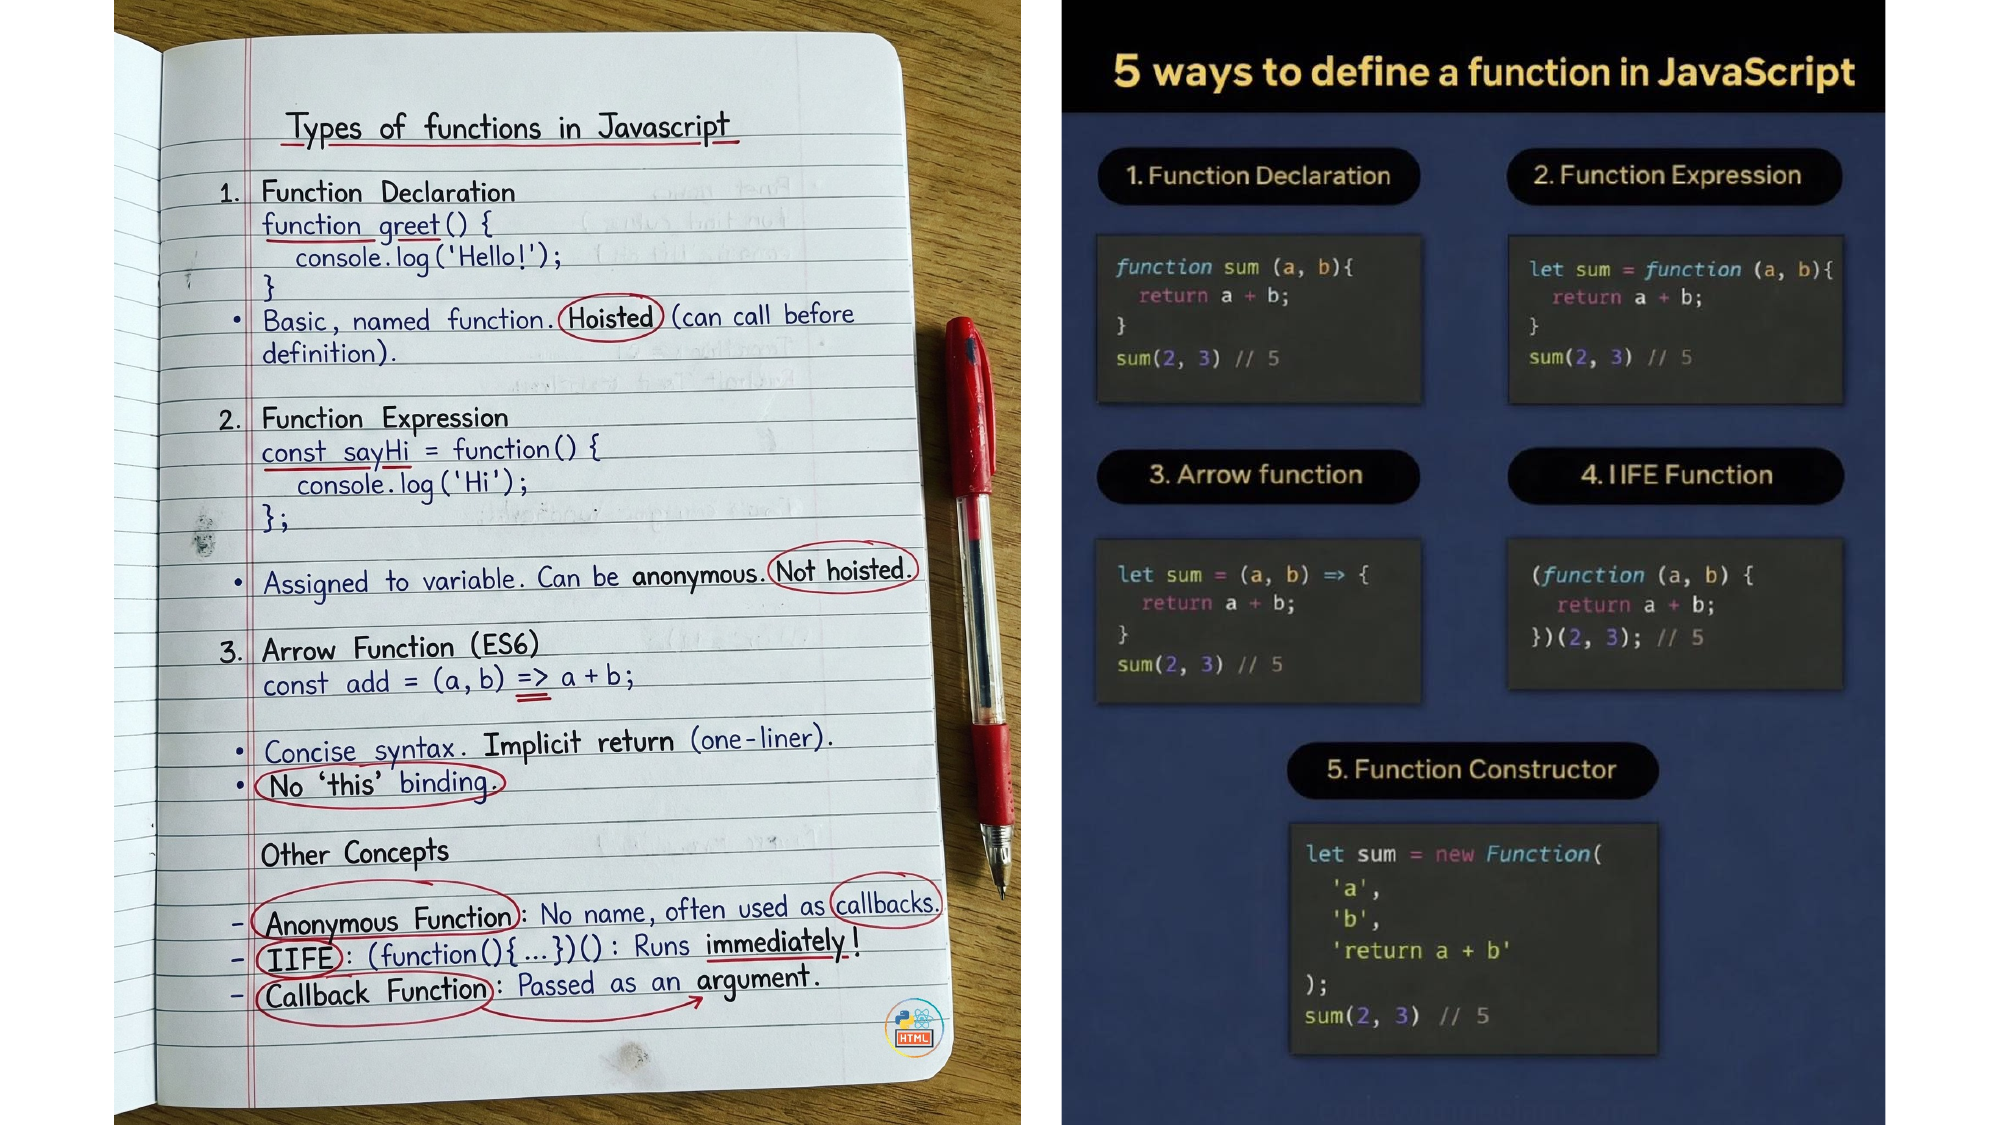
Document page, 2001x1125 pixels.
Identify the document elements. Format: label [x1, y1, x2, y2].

picture [1061, 0, 1886, 1125]
picture [114, 0, 1022, 1125]
